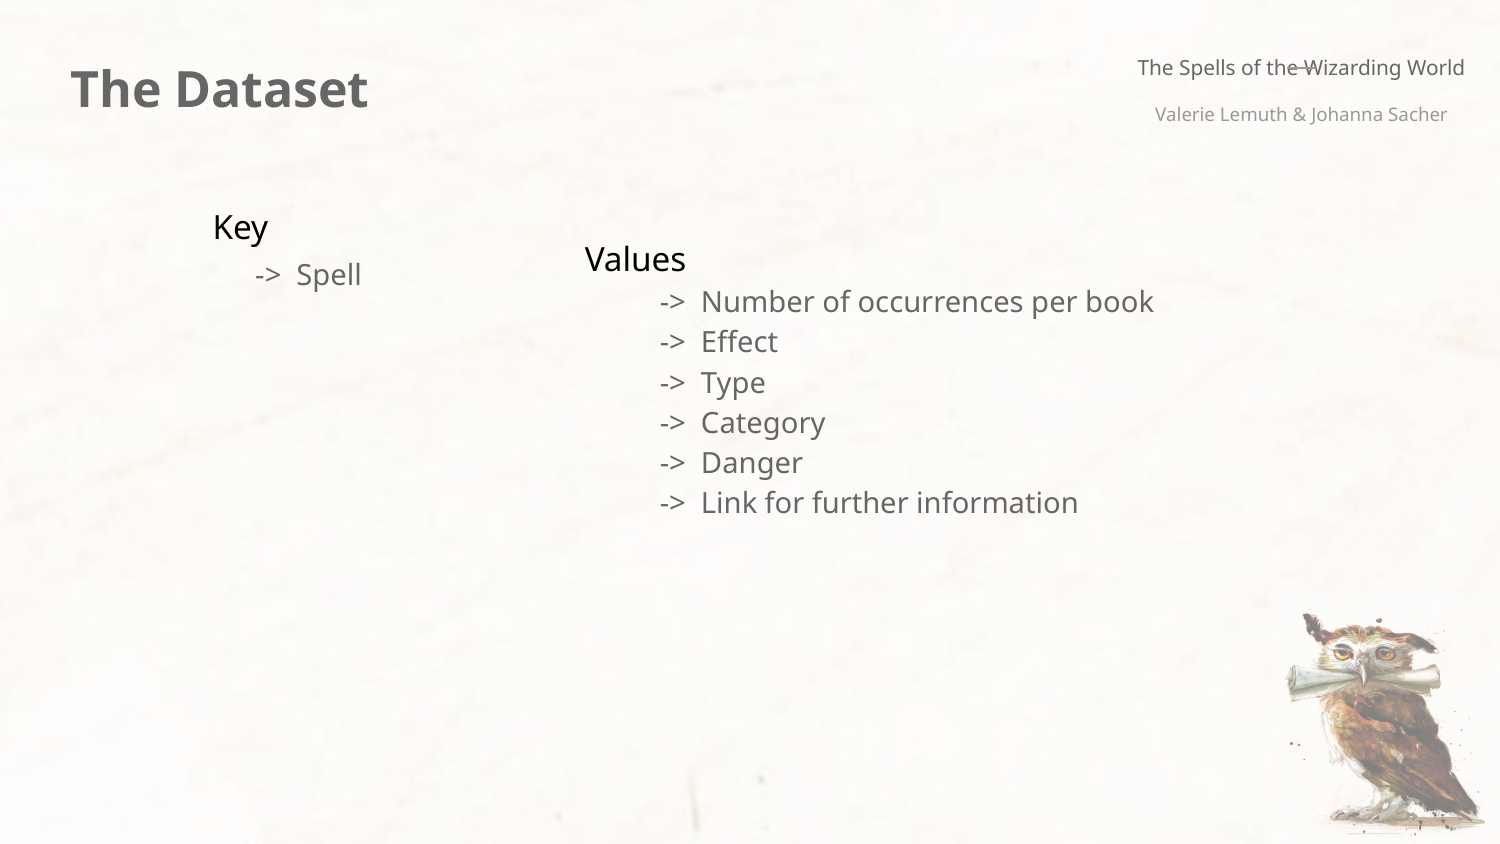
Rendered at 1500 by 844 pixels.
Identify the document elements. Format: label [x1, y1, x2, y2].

text_box [1118, 26, 1485, 129]
picture [0, 0, 1500, 844]
